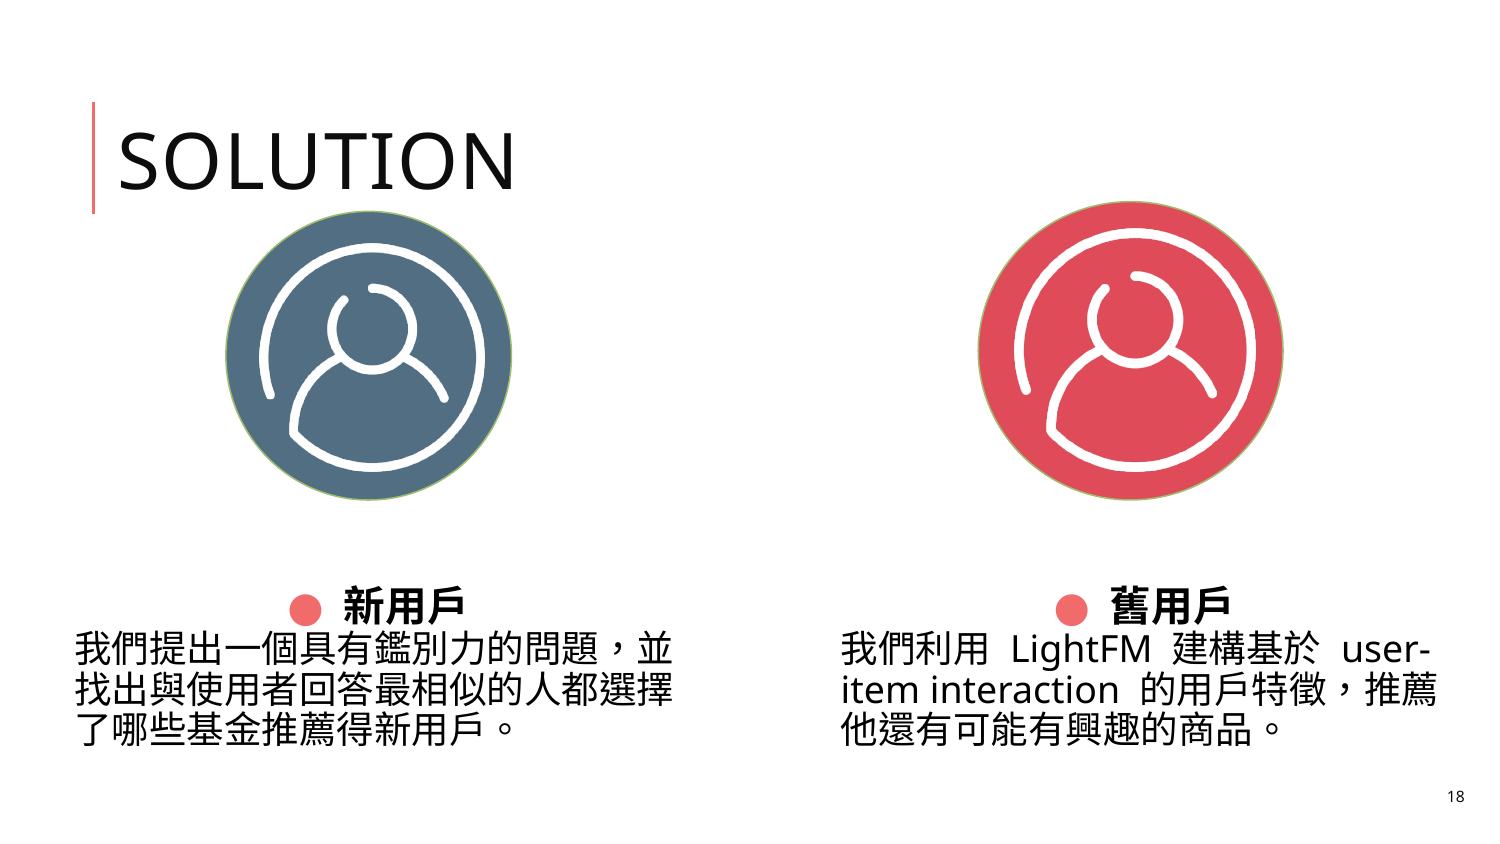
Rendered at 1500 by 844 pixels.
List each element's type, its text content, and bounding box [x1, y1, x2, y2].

list 新用戶 我們提出一個具有鑑別力的問題，並找出與使用者回答最相似的人都選擇了哪些基金推薦得新用戶。 [40, 540, 697, 798]
title Solution [102, 114, 1500, 209]
slide_number 18 [1389, 764, 1480, 830]
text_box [225, 211, 512, 501]
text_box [977, 201, 1284, 501]
list 舊用戶 我們利用 LightFM 建構基於 user-item interaction 的用戶特徵，推薦他還有可能有興趣的商品。 [806, 540, 1463, 798]
